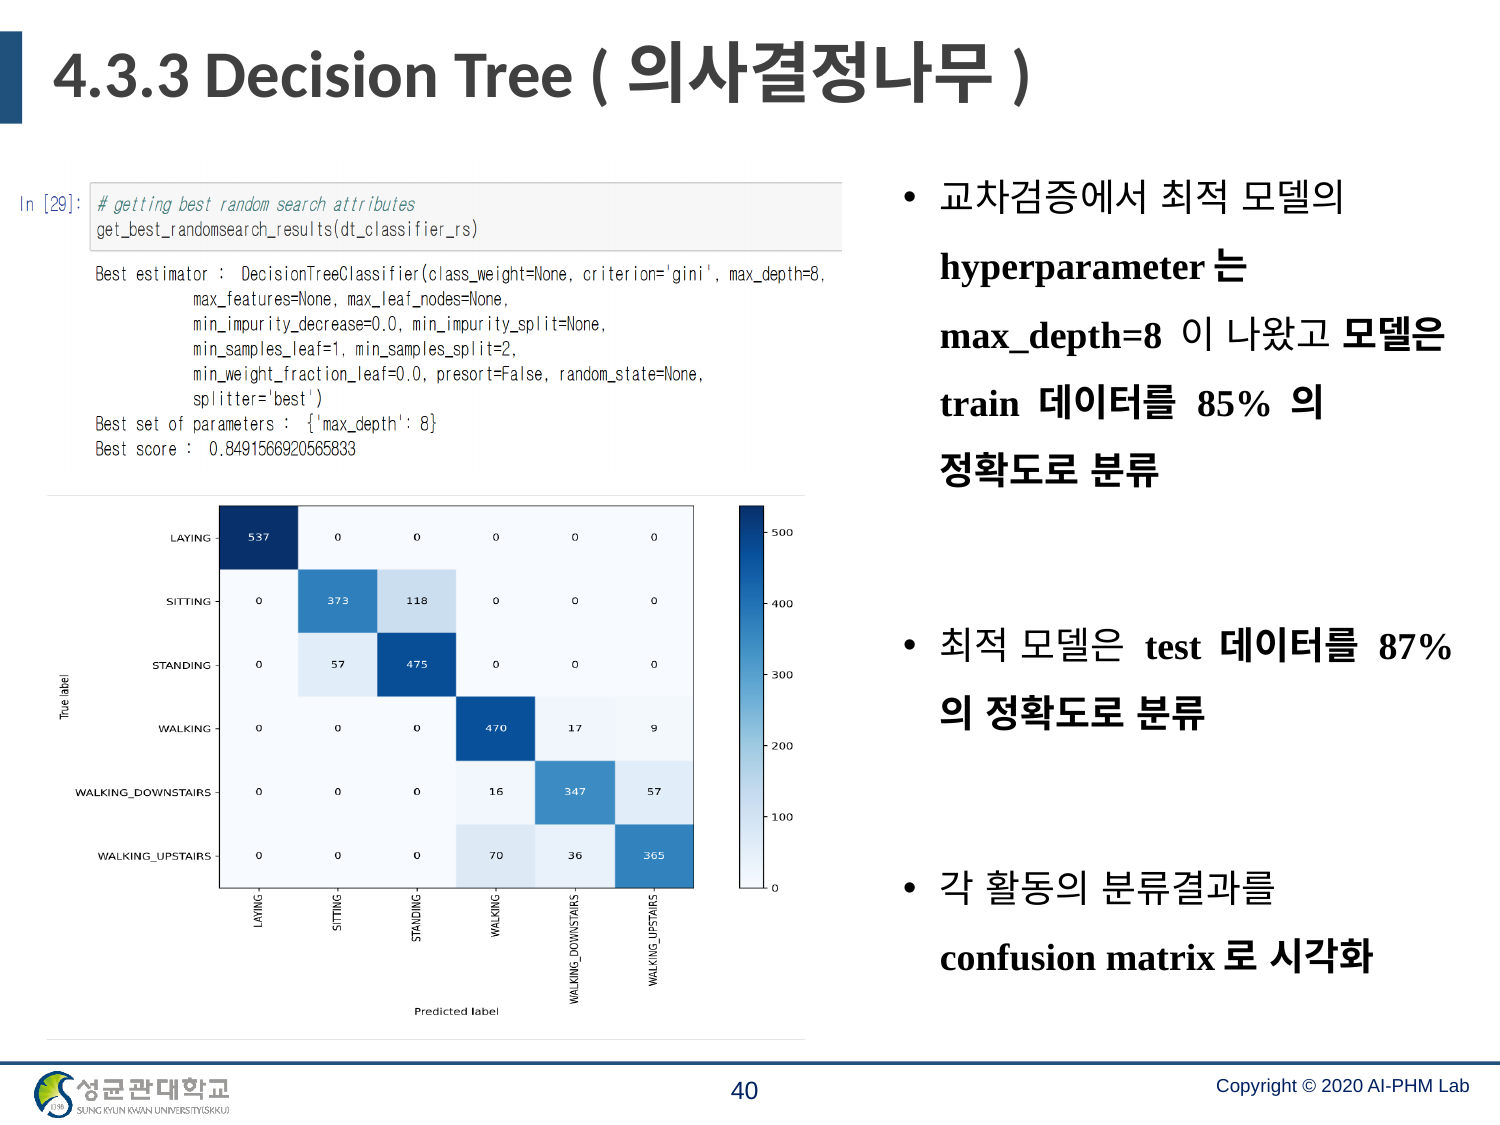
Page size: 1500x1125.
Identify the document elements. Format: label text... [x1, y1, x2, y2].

picture [34, 1071, 229, 1118]
text_box 교차검증에서 최적 모델의 hyperparameter는 max_depth=8 이 나왔고 모델은 train 데이터를 85% 의 정확도로 분류 최적 모델은 test 데이터를 87%의 정확도로 분류 각 활동의 분류결과를 confusion matrix로 시각화 [888, 143, 1483, 995]
picture [38, 495, 805, 1040]
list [0, 159, 842, 475]
title 4.3.3 Decision Tree (의사결정나무) [38, 31, 1470, 120]
